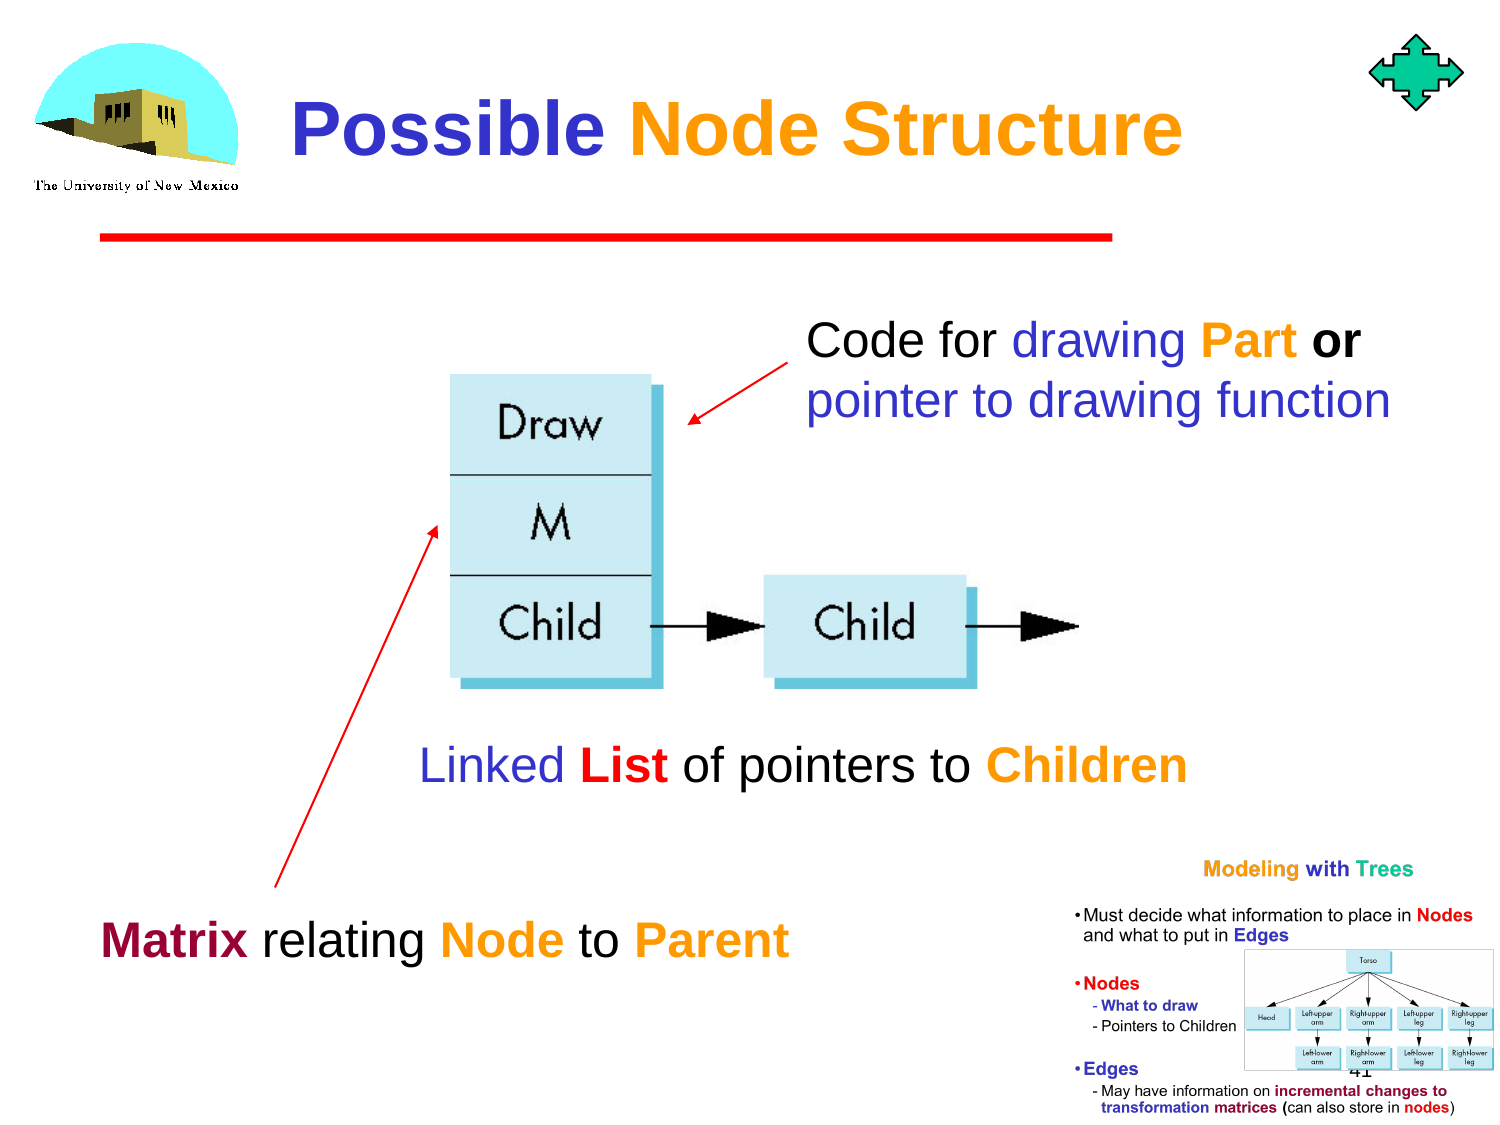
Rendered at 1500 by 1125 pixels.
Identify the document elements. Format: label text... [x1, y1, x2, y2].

picture [1064, 843, 1497, 1125]
text_box Linked List of pointers to Children [403, 724, 1204, 800]
title Possible Node Structure [225, 37, 1250, 213]
picture [449, 374, 1080, 689]
text_box [1369, 34, 1464, 111]
text_box Code for drawing Part or pointer to drawing function [791, 299, 1420, 435]
text_box [274, 525, 439, 888]
text_box Matrix relating Node to Parent [85, 899, 805, 975]
